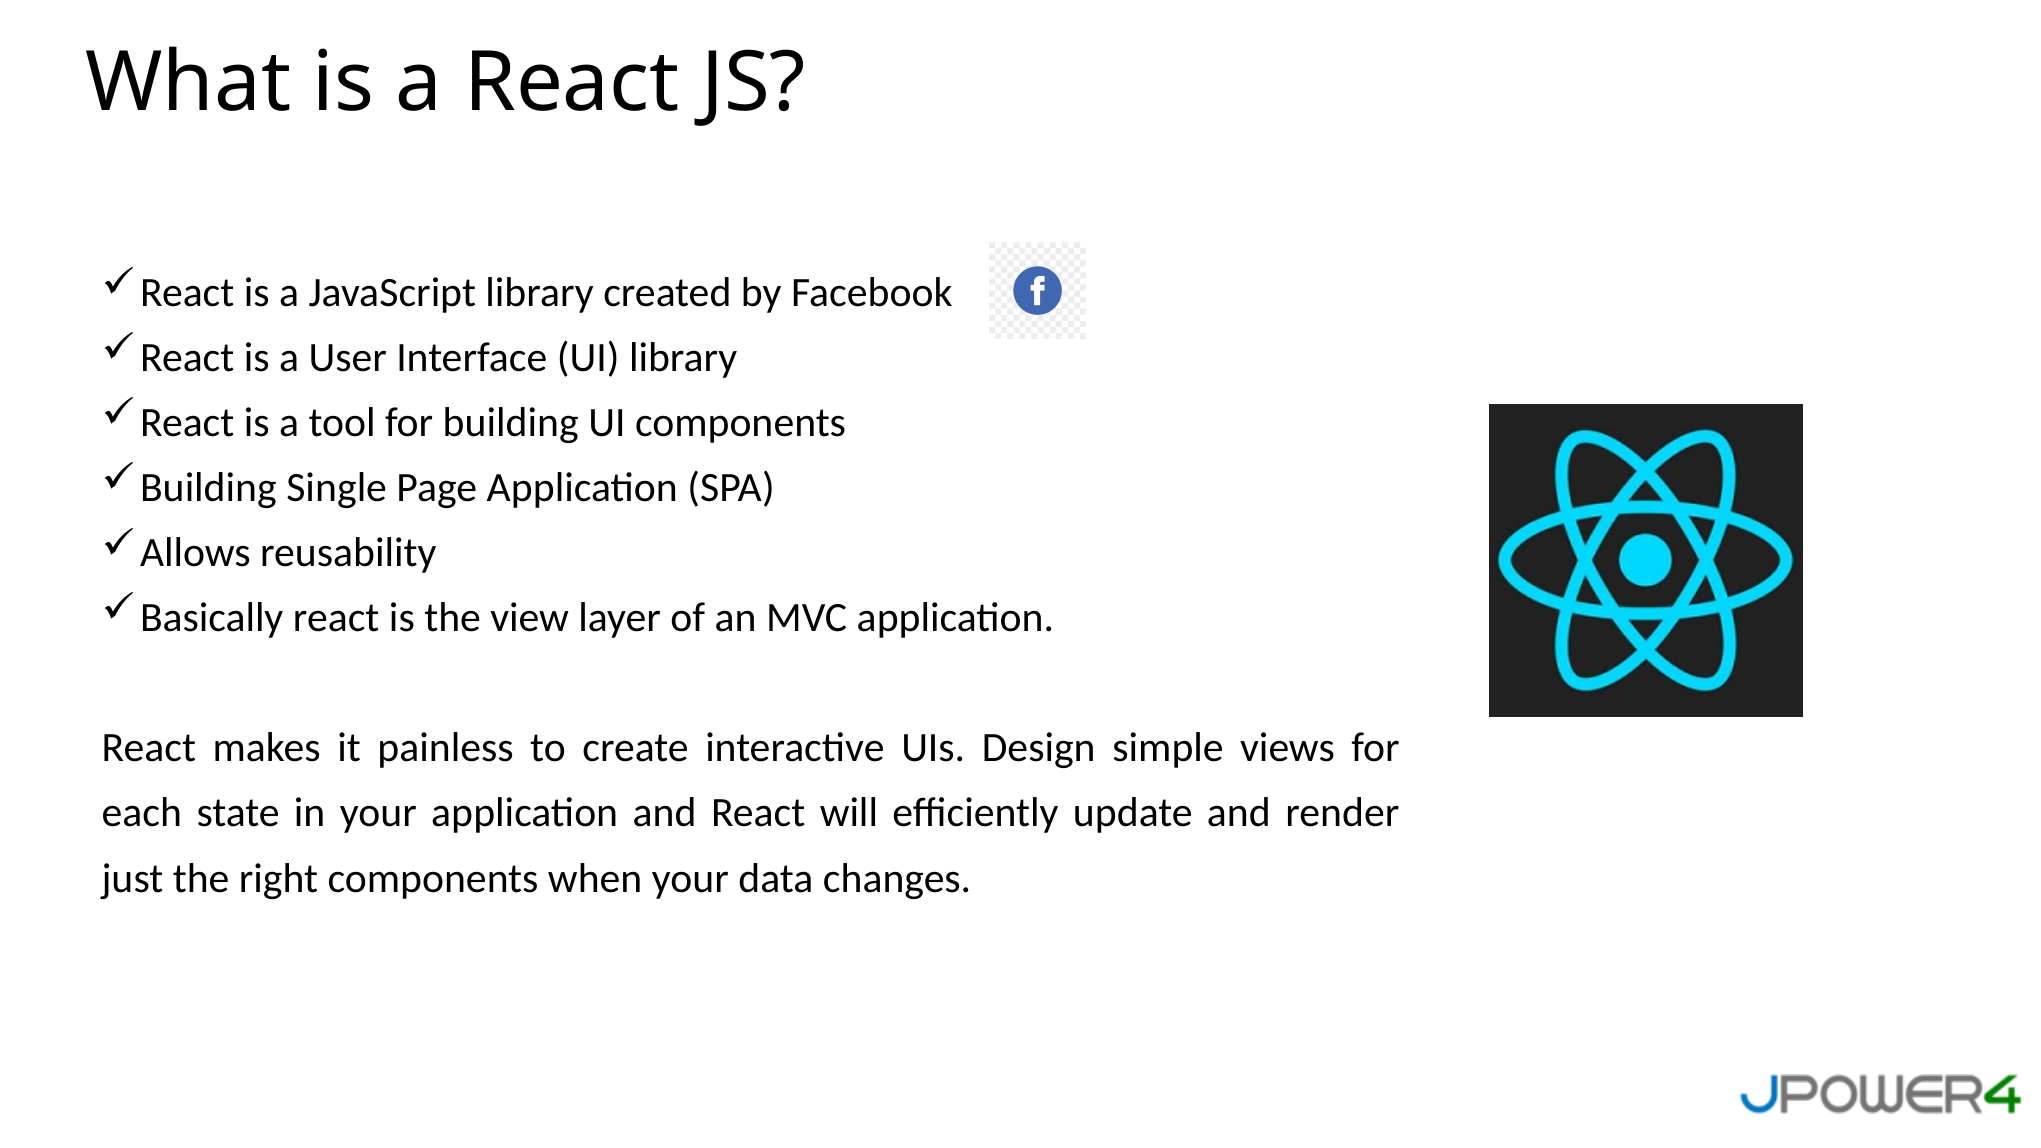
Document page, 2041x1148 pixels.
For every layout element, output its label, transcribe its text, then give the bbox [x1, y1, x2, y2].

text_box React is a JavaScript library created by Facebook React is a User Interface (UI) library React is a tool for building UI components Building Single Page Application (SPA) Allows reusability Basically react is the view layer of an MVC application. React makes it painless to create interactive UIs. Design simple views for each state in your application and React will efficiently update and render just the right components when your data changes. [86, 242, 1416, 1061]
picture [989, 242, 1086, 339]
text_box What is a React JS? [70, 30, 1970, 122]
picture [1735, 1073, 2026, 1119]
picture [1489, 404, 1803, 717]
